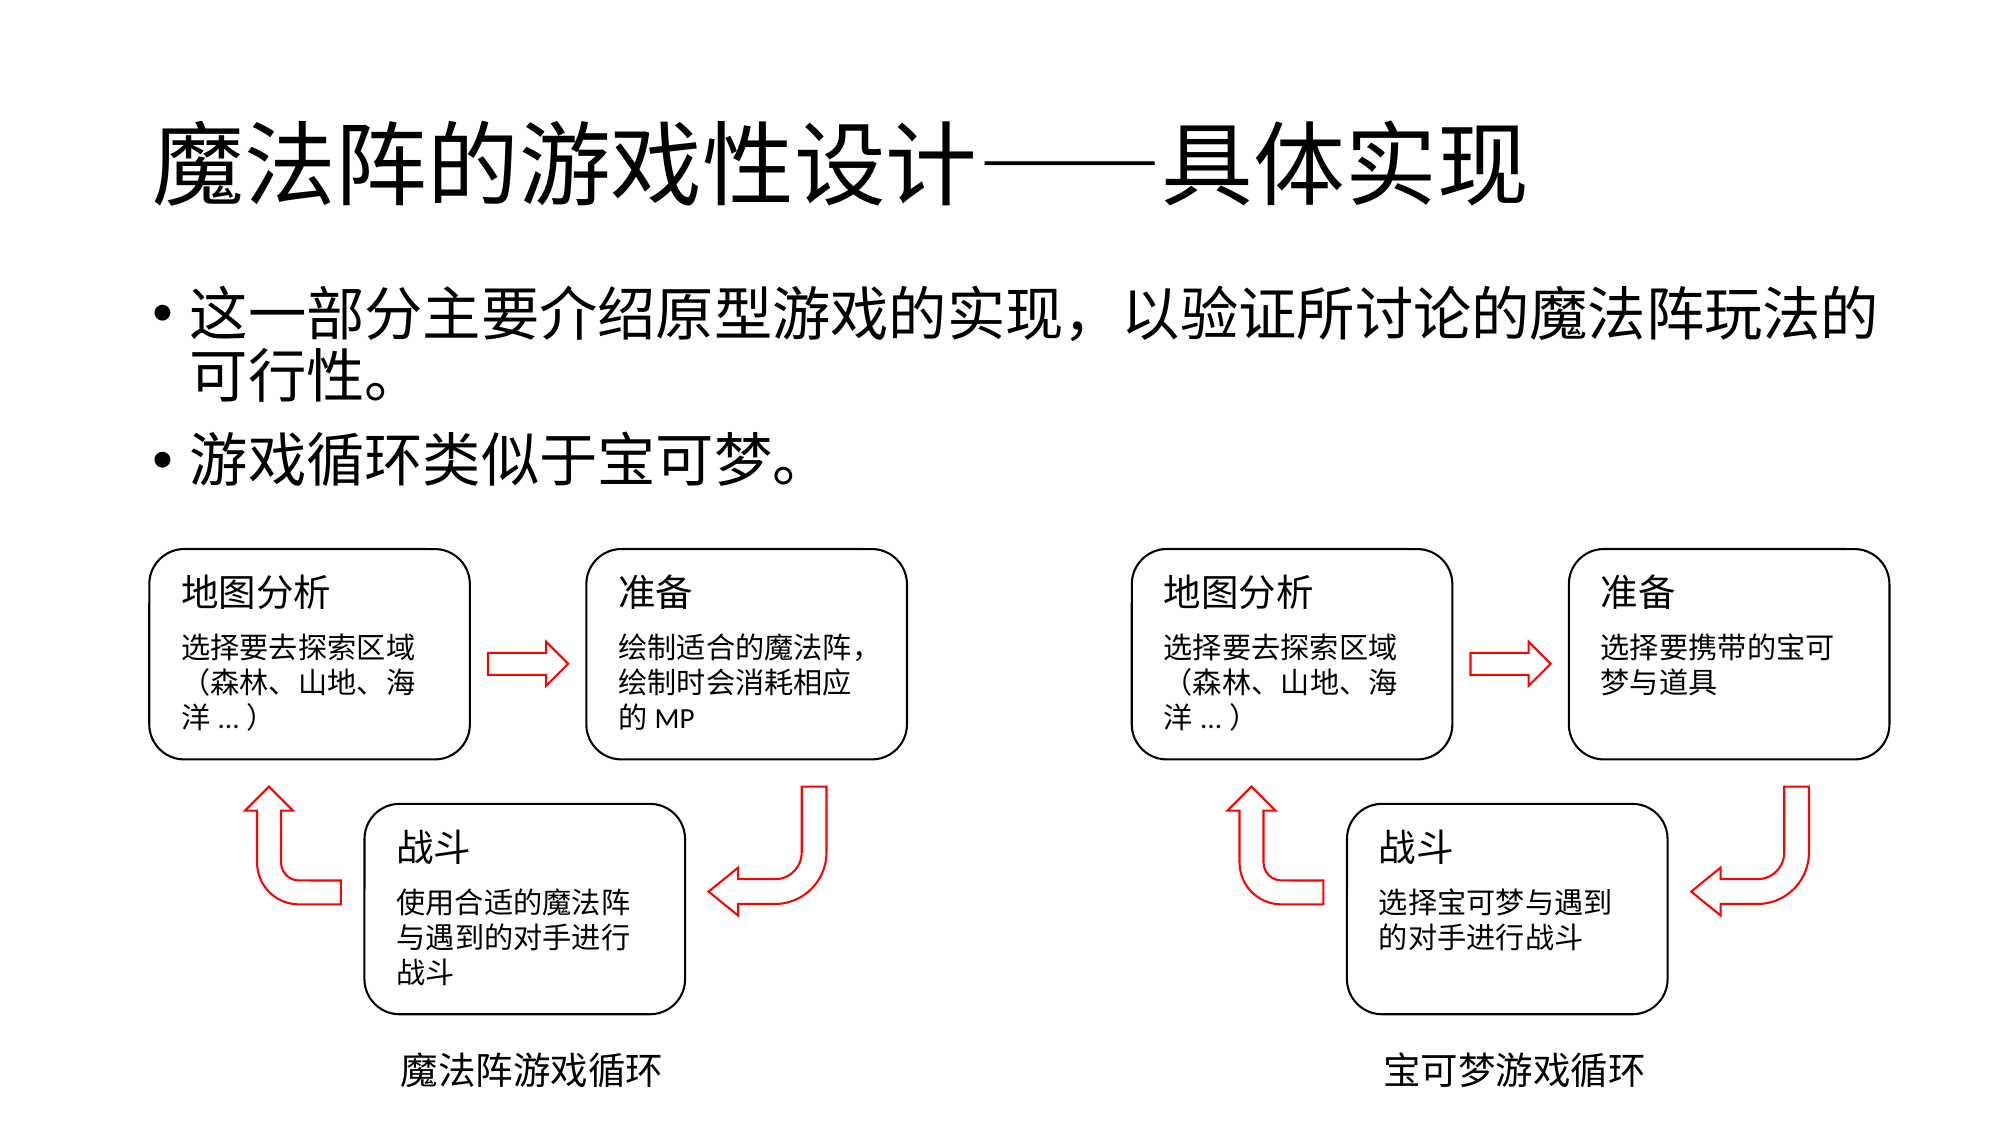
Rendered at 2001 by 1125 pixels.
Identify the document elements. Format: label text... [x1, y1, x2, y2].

text_box 选择要去探索区域（森林、山地、海洋...） [166, 622, 442, 742]
text_box [1689, 785, 1811, 918]
text_box [707, 785, 828, 918]
title 魔法阵的游戏性设计——具体实现 [137, 59, 1863, 277]
text_box 选择要去探索区域（森林、山地、海洋...） [1149, 622, 1424, 742]
text_box 选择要携带的宝可梦与道具 [1586, 622, 1861, 707]
text_box 地图分析 [166, 561, 351, 622]
text_box [1567, 547, 1891, 761]
text_box [1345, 802, 1669, 1016]
text_box 地图分析 [1148, 561, 1333, 622]
text_box [242, 785, 342, 906]
text_box [148, 547, 471, 761]
text_box [585, 547, 909, 761]
text_box [1469, 639, 1553, 689]
text_box 绘制适合的魔法阵，绘制时会消耗相应的MP [603, 622, 879, 742]
text_box 魔法阵游戏循环 [328, 1039, 736, 1100]
list 这一部分主要介绍原型游戏的实现，以验证所讨论的魔法阵玩法的可行性。 游戏循环类似于宝可梦。 [137, 277, 1907, 576]
text_box 战斗 [381, 816, 566, 876]
text_box 战斗 [1364, 816, 1548, 876]
text_box [486, 639, 570, 689]
text_box 选择宝可梦与遇到的对手进行战斗 [1364, 876, 1640, 962]
text_box 宝可梦游戏循环 [1310, 1039, 1719, 1100]
text_box [1130, 547, 1454, 761]
text_box [1225, 785, 1325, 906]
text_box 准备 [1586, 561, 1770, 622]
text_box 准备 [603, 561, 788, 622]
text_box 使用合适的魔法阵与遇到的对手进行战斗 [381, 876, 657, 997]
text_box [363, 802, 687, 1016]
